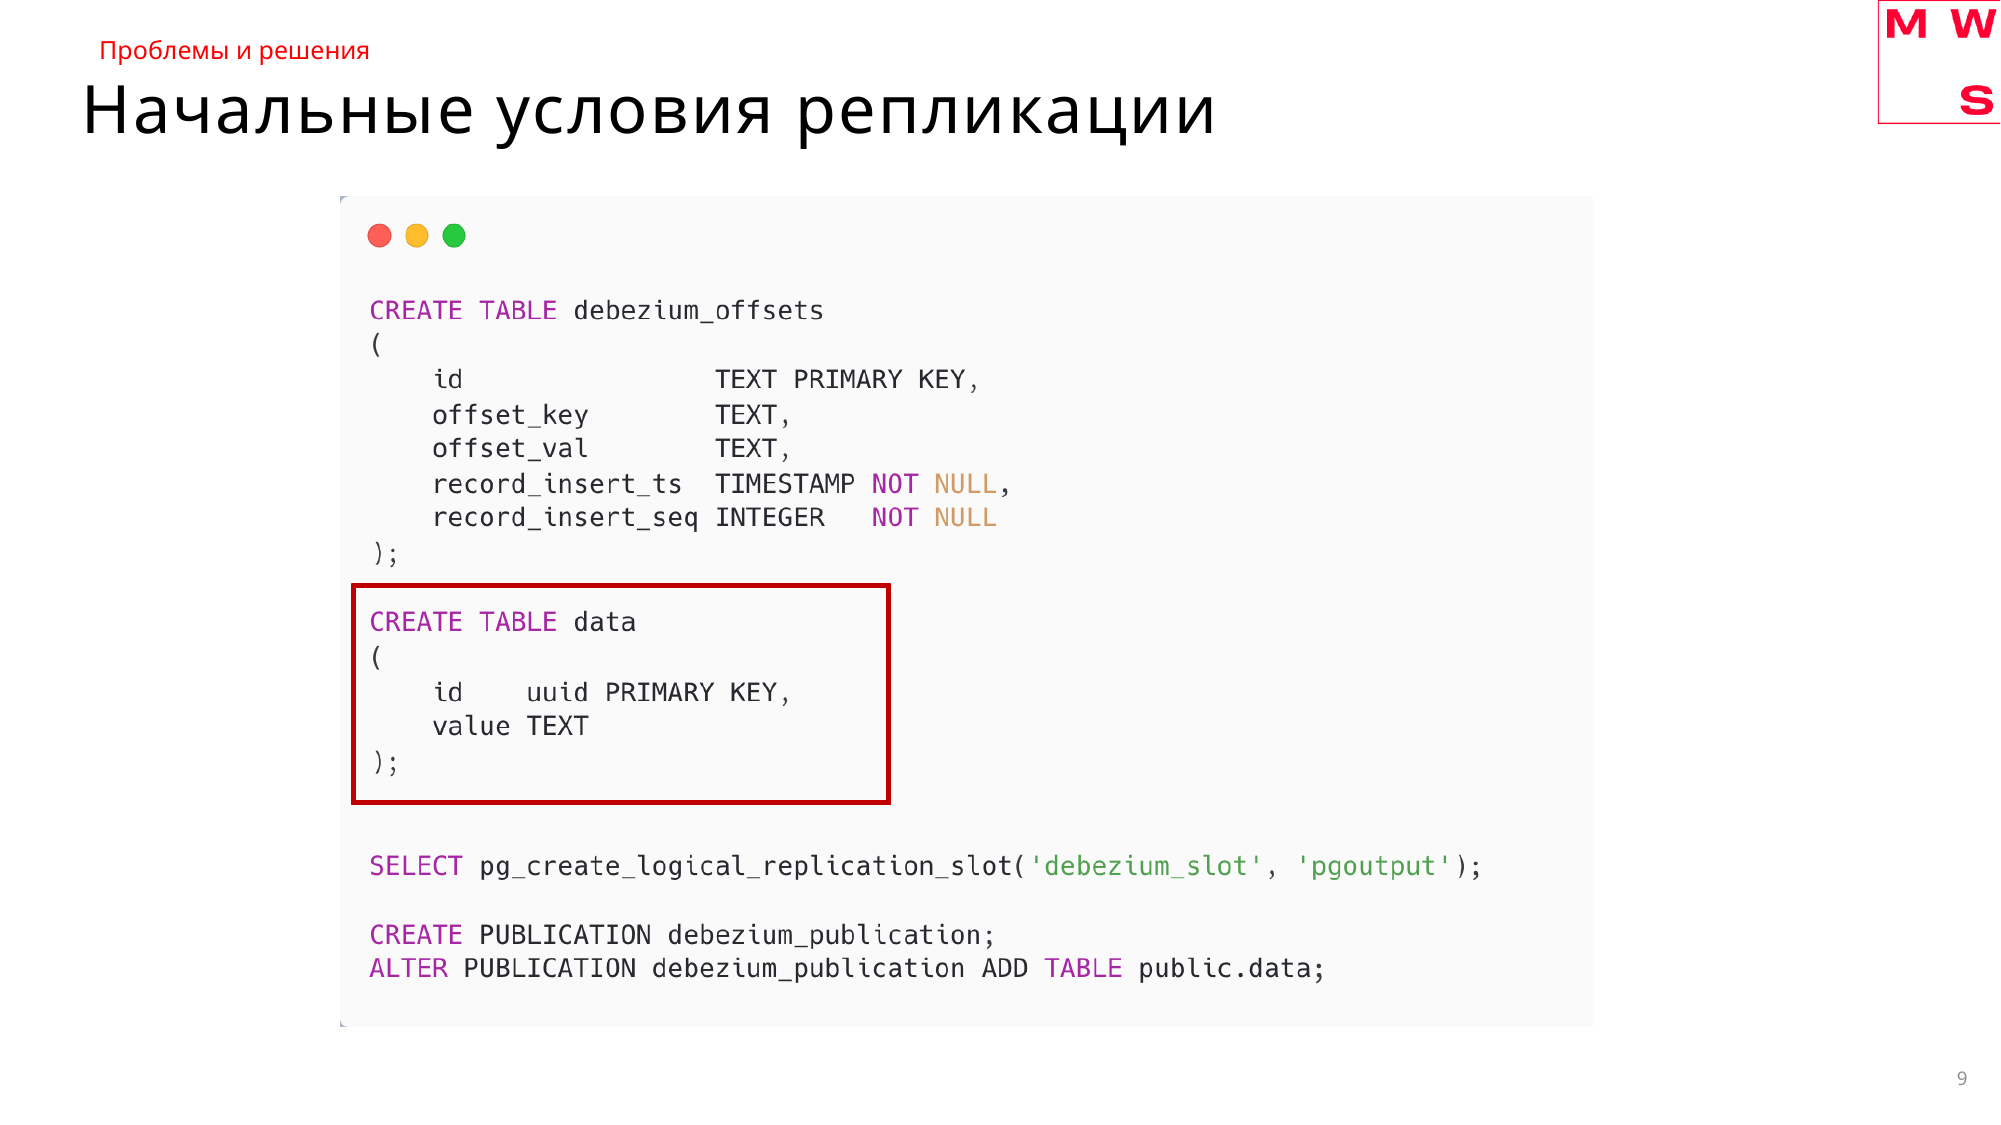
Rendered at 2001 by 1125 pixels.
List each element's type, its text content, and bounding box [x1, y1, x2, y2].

slide_number 9 [1882, 1067, 1968, 1097]
title Начальные условия репликации [81, 75, 1847, 135]
text_box Проблемы и решения [83, 26, 1849, 75]
picture [84, 180, 1917, 1042]
picture [1876, 0, 2001, 125]
